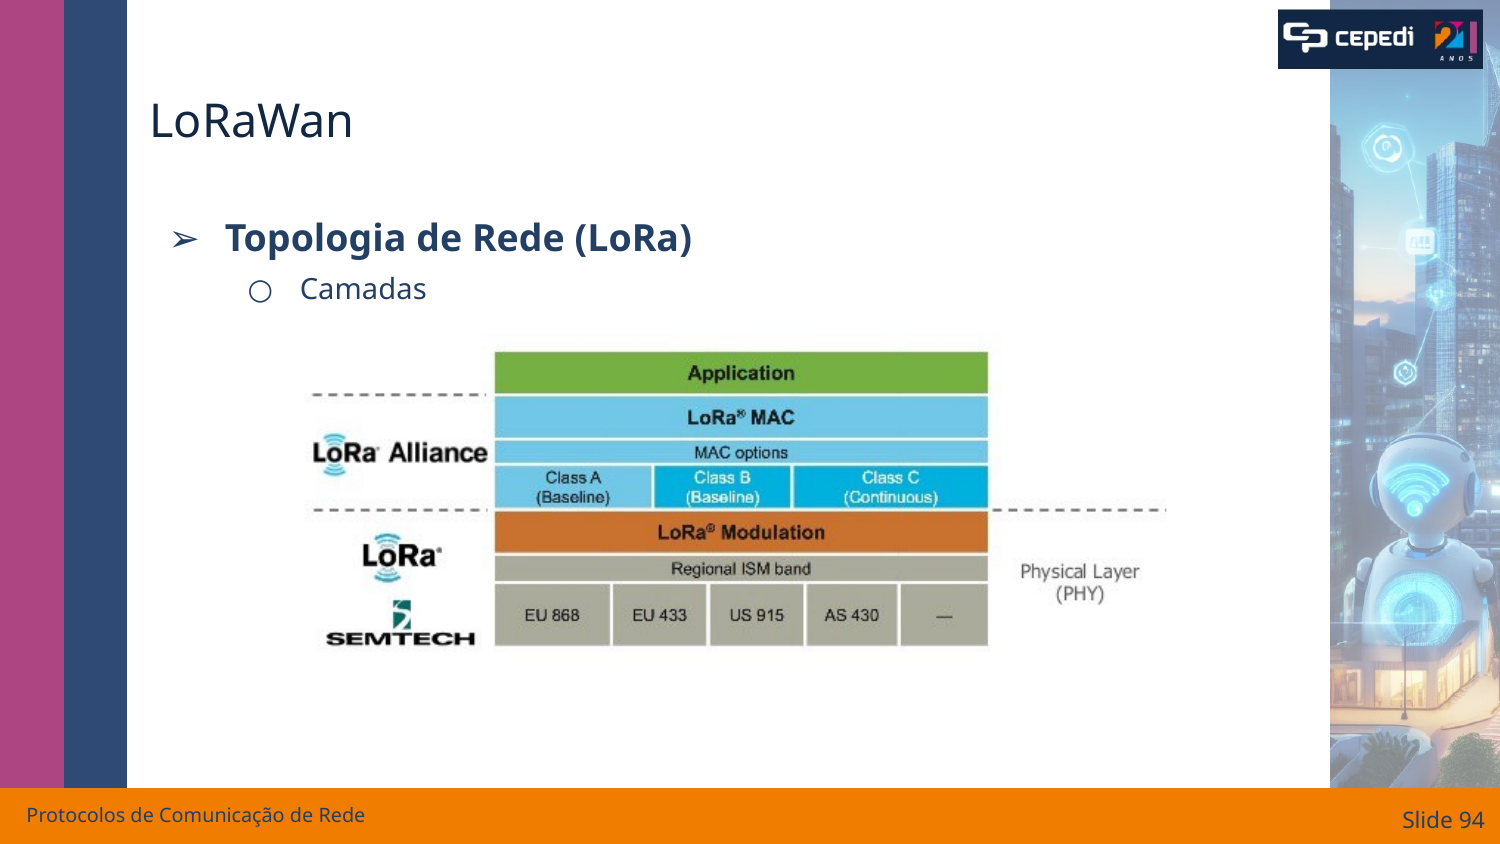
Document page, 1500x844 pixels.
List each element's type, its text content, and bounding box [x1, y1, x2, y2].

title LoRaWan [134, 72, 1339, 167]
subtitle Protocolos de Comunicação de Rede [11, 782, 677, 844]
list Topologia de Rede (LoRa) Camadas [134, 189, 1339, 750]
picture [0, 0, 1500, 844]
slide_number Slide ‹#› [1277, 789, 1500, 844]
